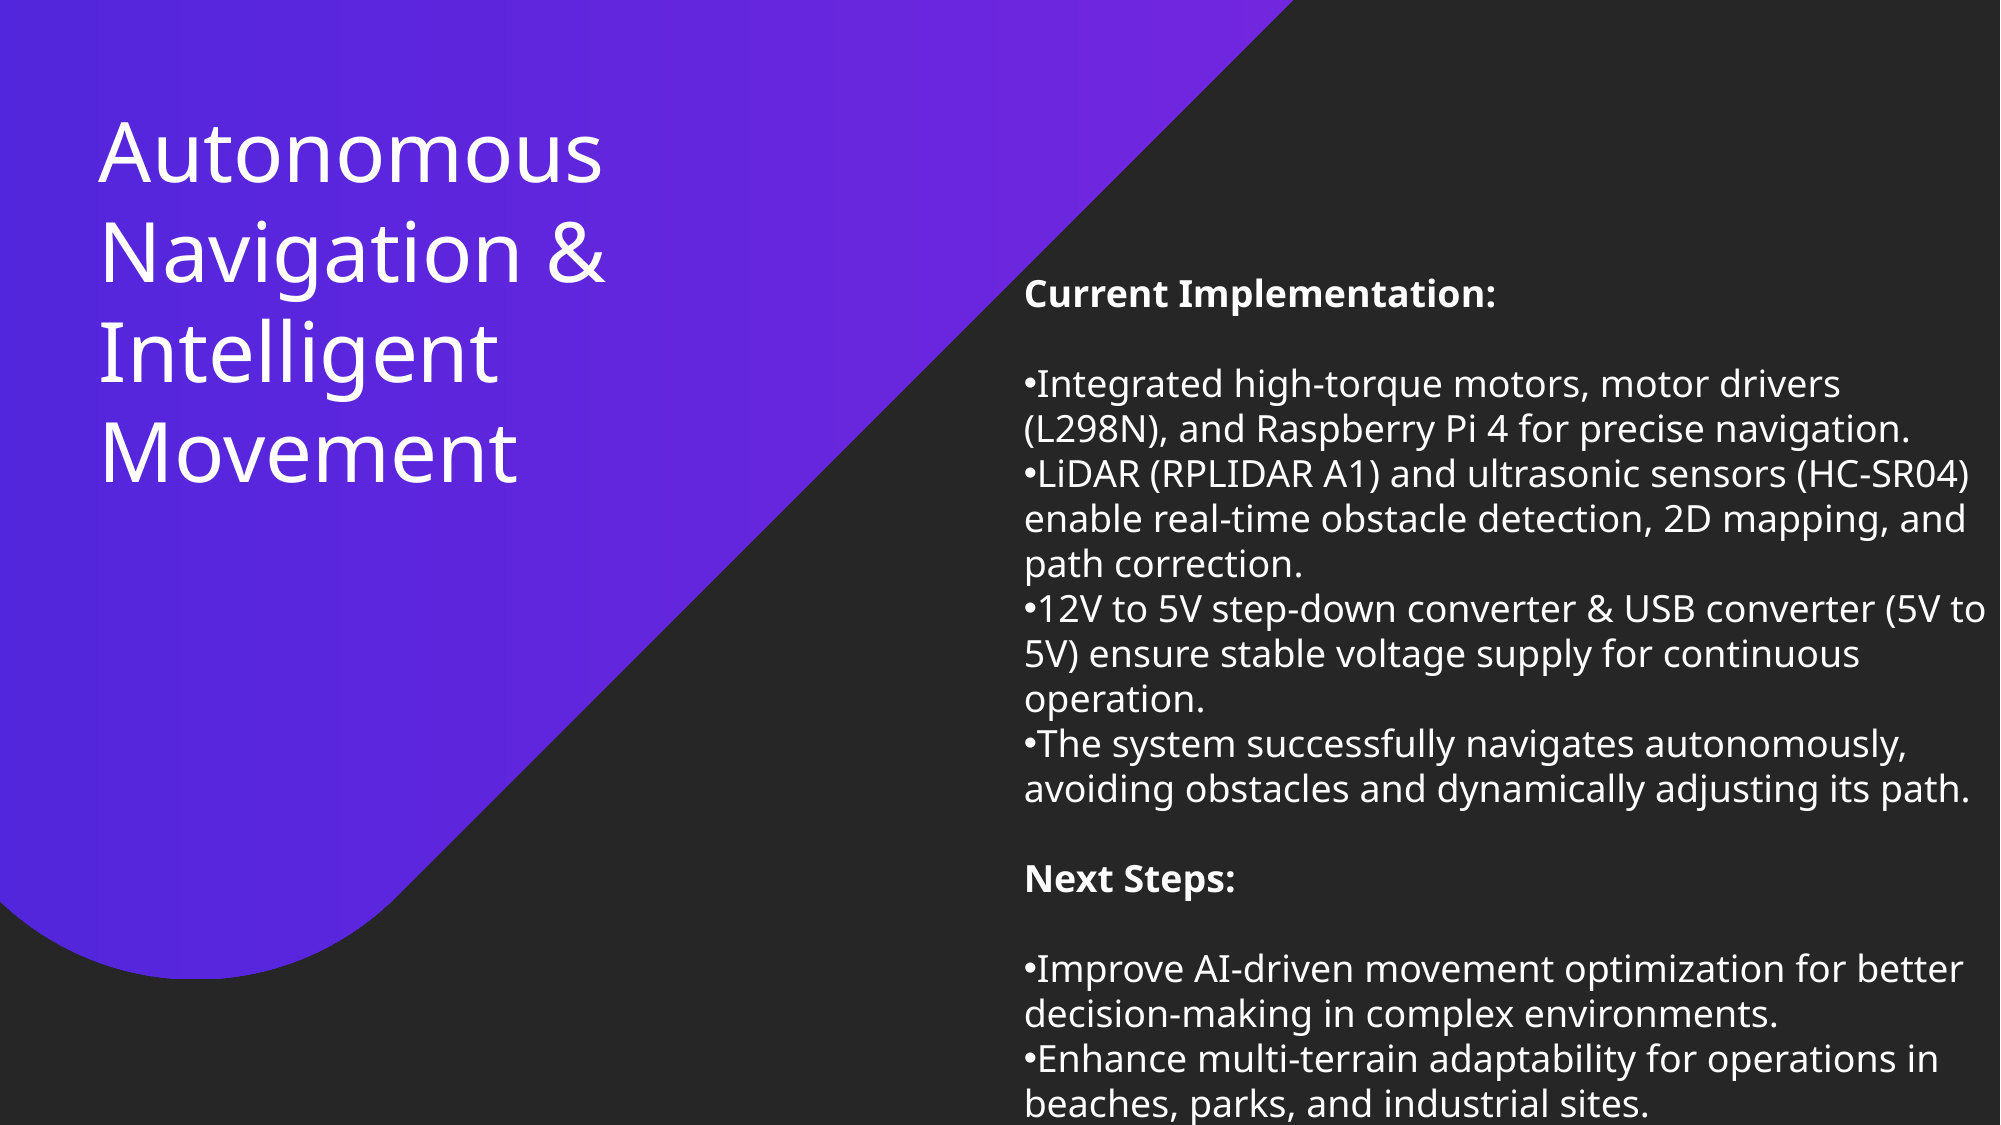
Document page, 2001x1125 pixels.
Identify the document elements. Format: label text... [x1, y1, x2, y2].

text_box [0, 0, 1293, 980]
text_box Autonomous Navigation & Intelligent Movement [84, 91, 862, 507]
text_box Current Implementation: Integrated high-torque motors, motor drivers (L298N), and Raspberry Pi 4 for precise navigation. LiDAR (RPLIDAR A1) and ultrasonic sensors (HC-SR04) enable real-time obstacle detection, 2D mapping, and path correction. 12V to 5V step-down converter & USB converter (5V to 5V) ensure stable voltage supply for continuous operation. The system successfully navigates autonomously, avoiding obstacles and dynamically adjusting its path. Next Steps: Improve AI-driven movement optimization for better decision-making in complex environments. Enhance multi-terrain adaptability for operations in beaches, parks, and industrial sites. Integrate collision prediction technology to prevent sudden impacts. [1008, 262, 2000, 1125]
